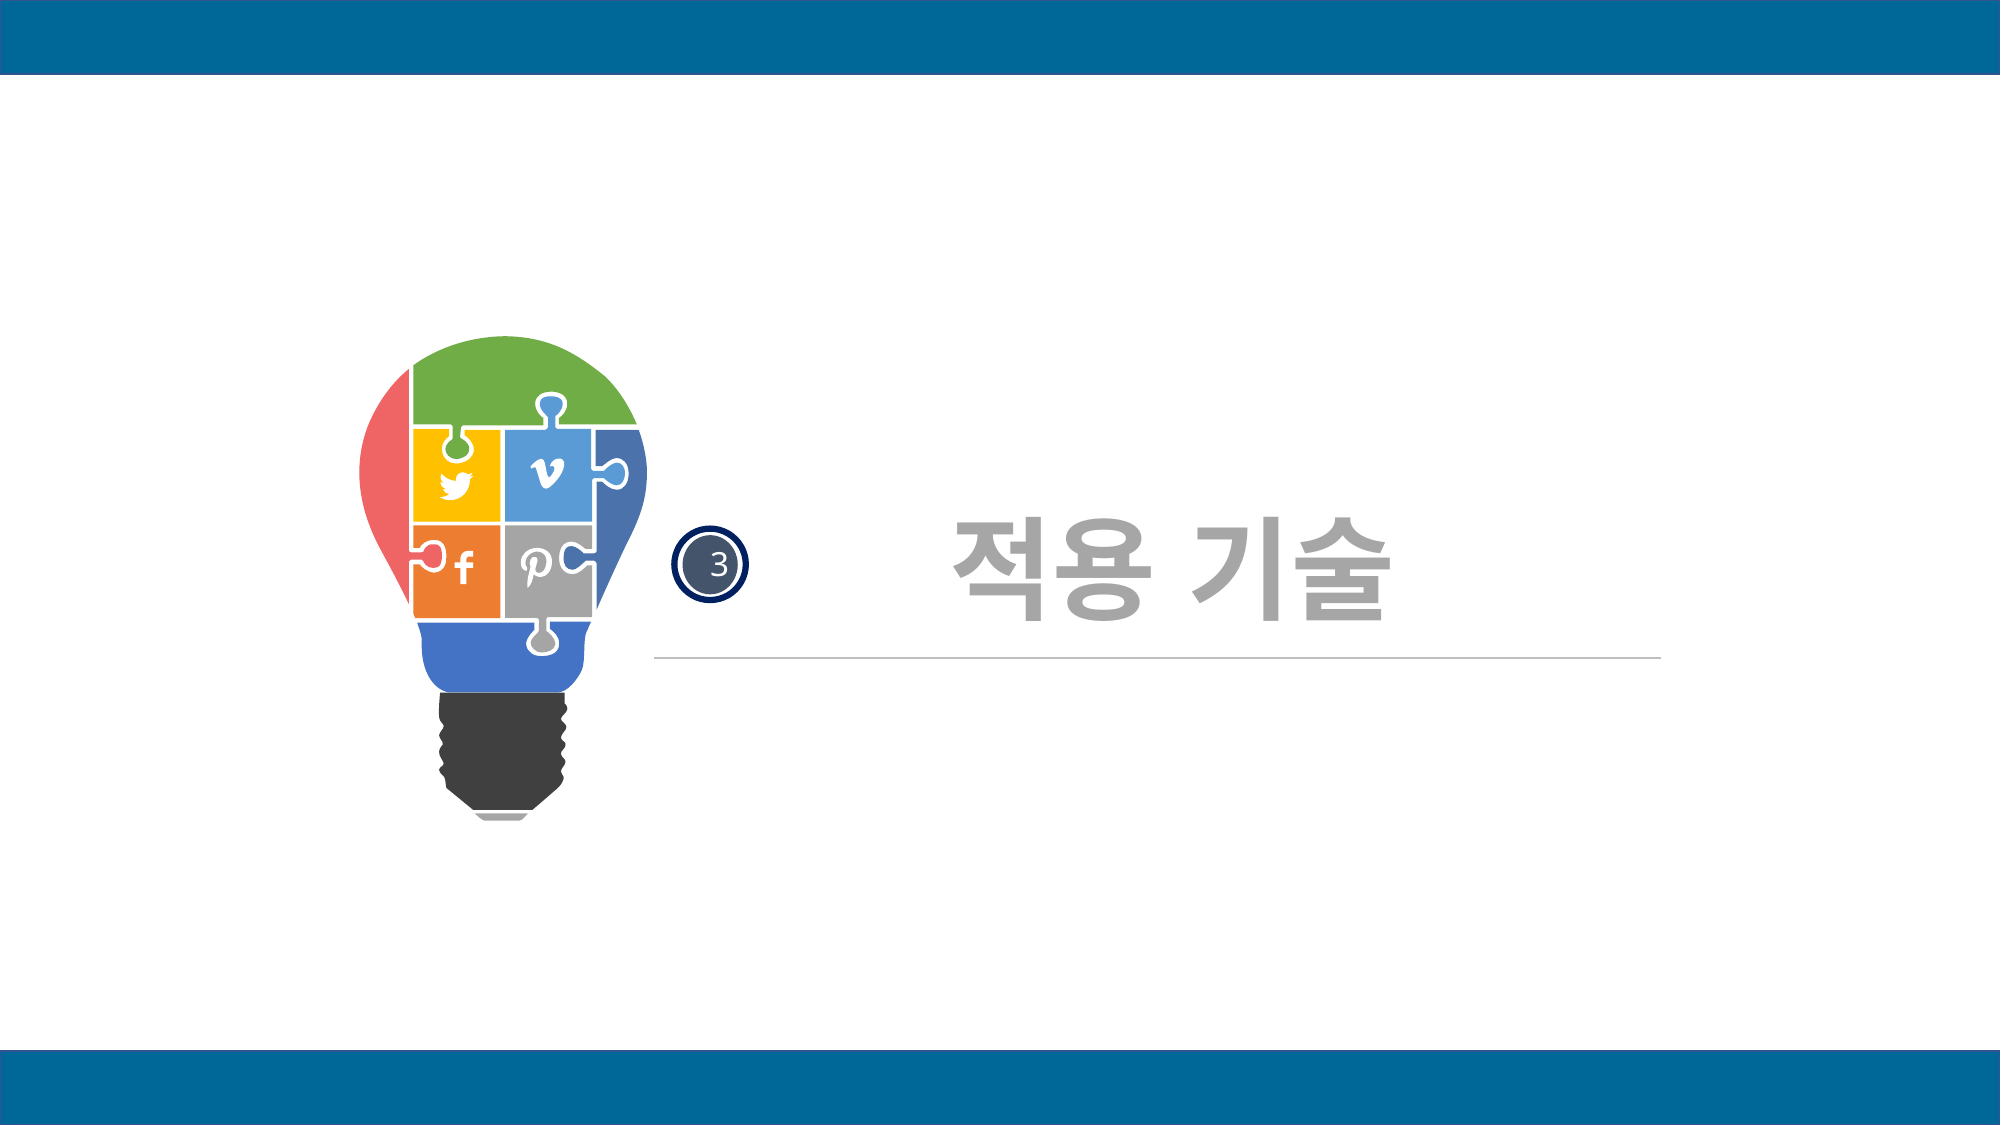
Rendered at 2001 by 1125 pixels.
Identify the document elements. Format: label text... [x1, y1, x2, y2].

text_box [530, 458, 565, 489]
text_box [563, 429, 647, 610]
text_box [0, 0, 2000, 75]
text_box [454, 550, 474, 585]
text_box [413, 336, 637, 459]
text_box [0, 1050, 2000, 1125]
text_box [438, 692, 568, 810]
text_box [439, 472, 474, 501]
text_box [505, 396, 625, 522]
text_box [413, 525, 501, 619]
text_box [674, 528, 746, 601]
text_box [417, 621, 592, 692]
text_box 적용 기술 [745, 491, 1599, 642]
text_box [413, 428, 501, 522]
text_box [520, 547, 552, 588]
text_box [359, 368, 442, 605]
text_box [505, 525, 593, 653]
text_box [474, 813, 528, 821]
